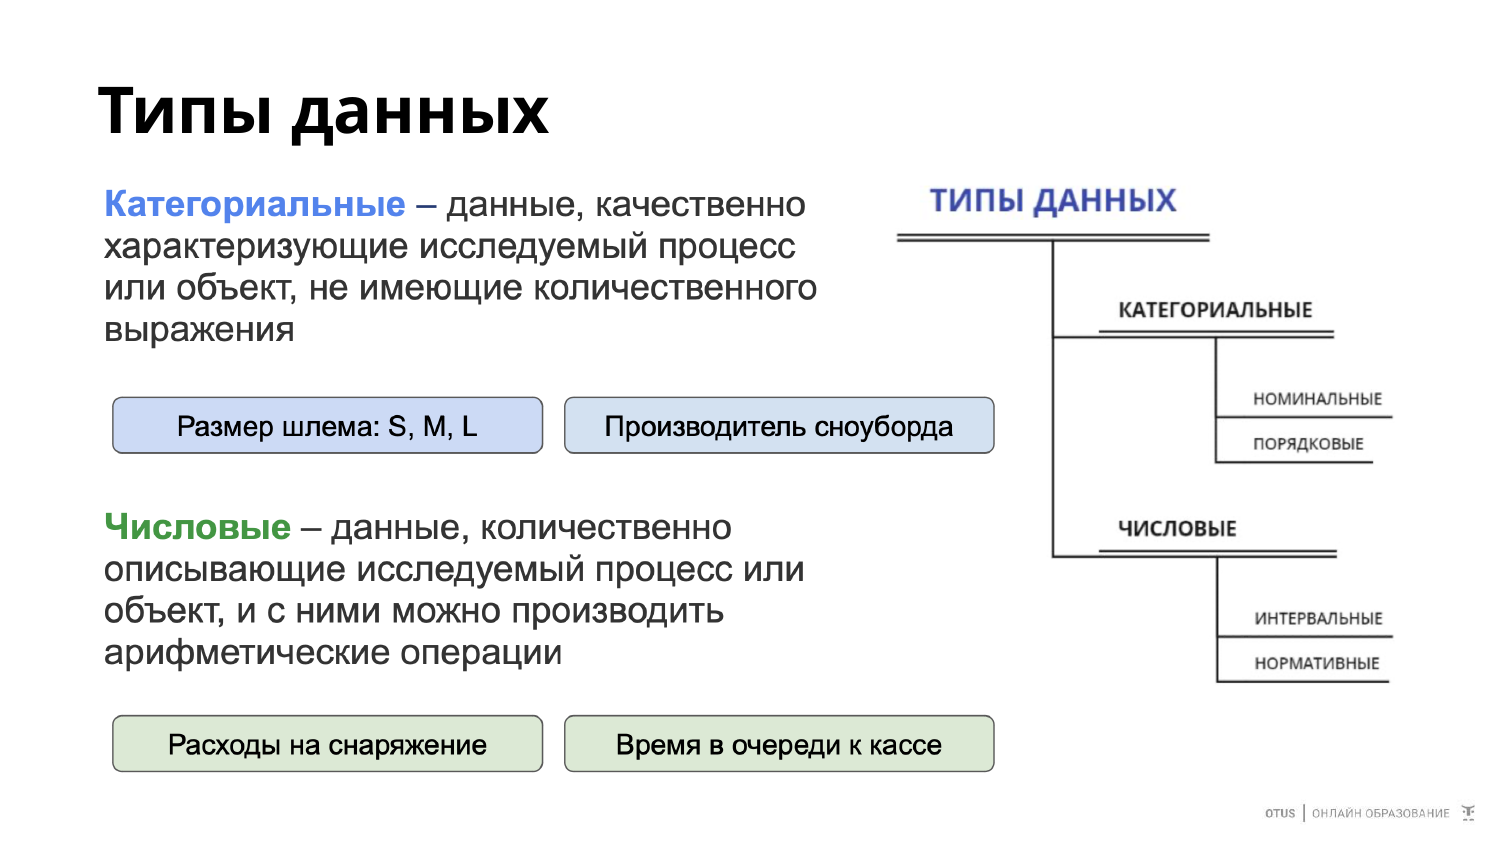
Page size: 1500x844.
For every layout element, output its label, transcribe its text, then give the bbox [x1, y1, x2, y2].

picture [1262, 799, 1475, 825]
title Типы данных [82, 54, 1480, 234]
picture [87, 159, 1413, 790]
